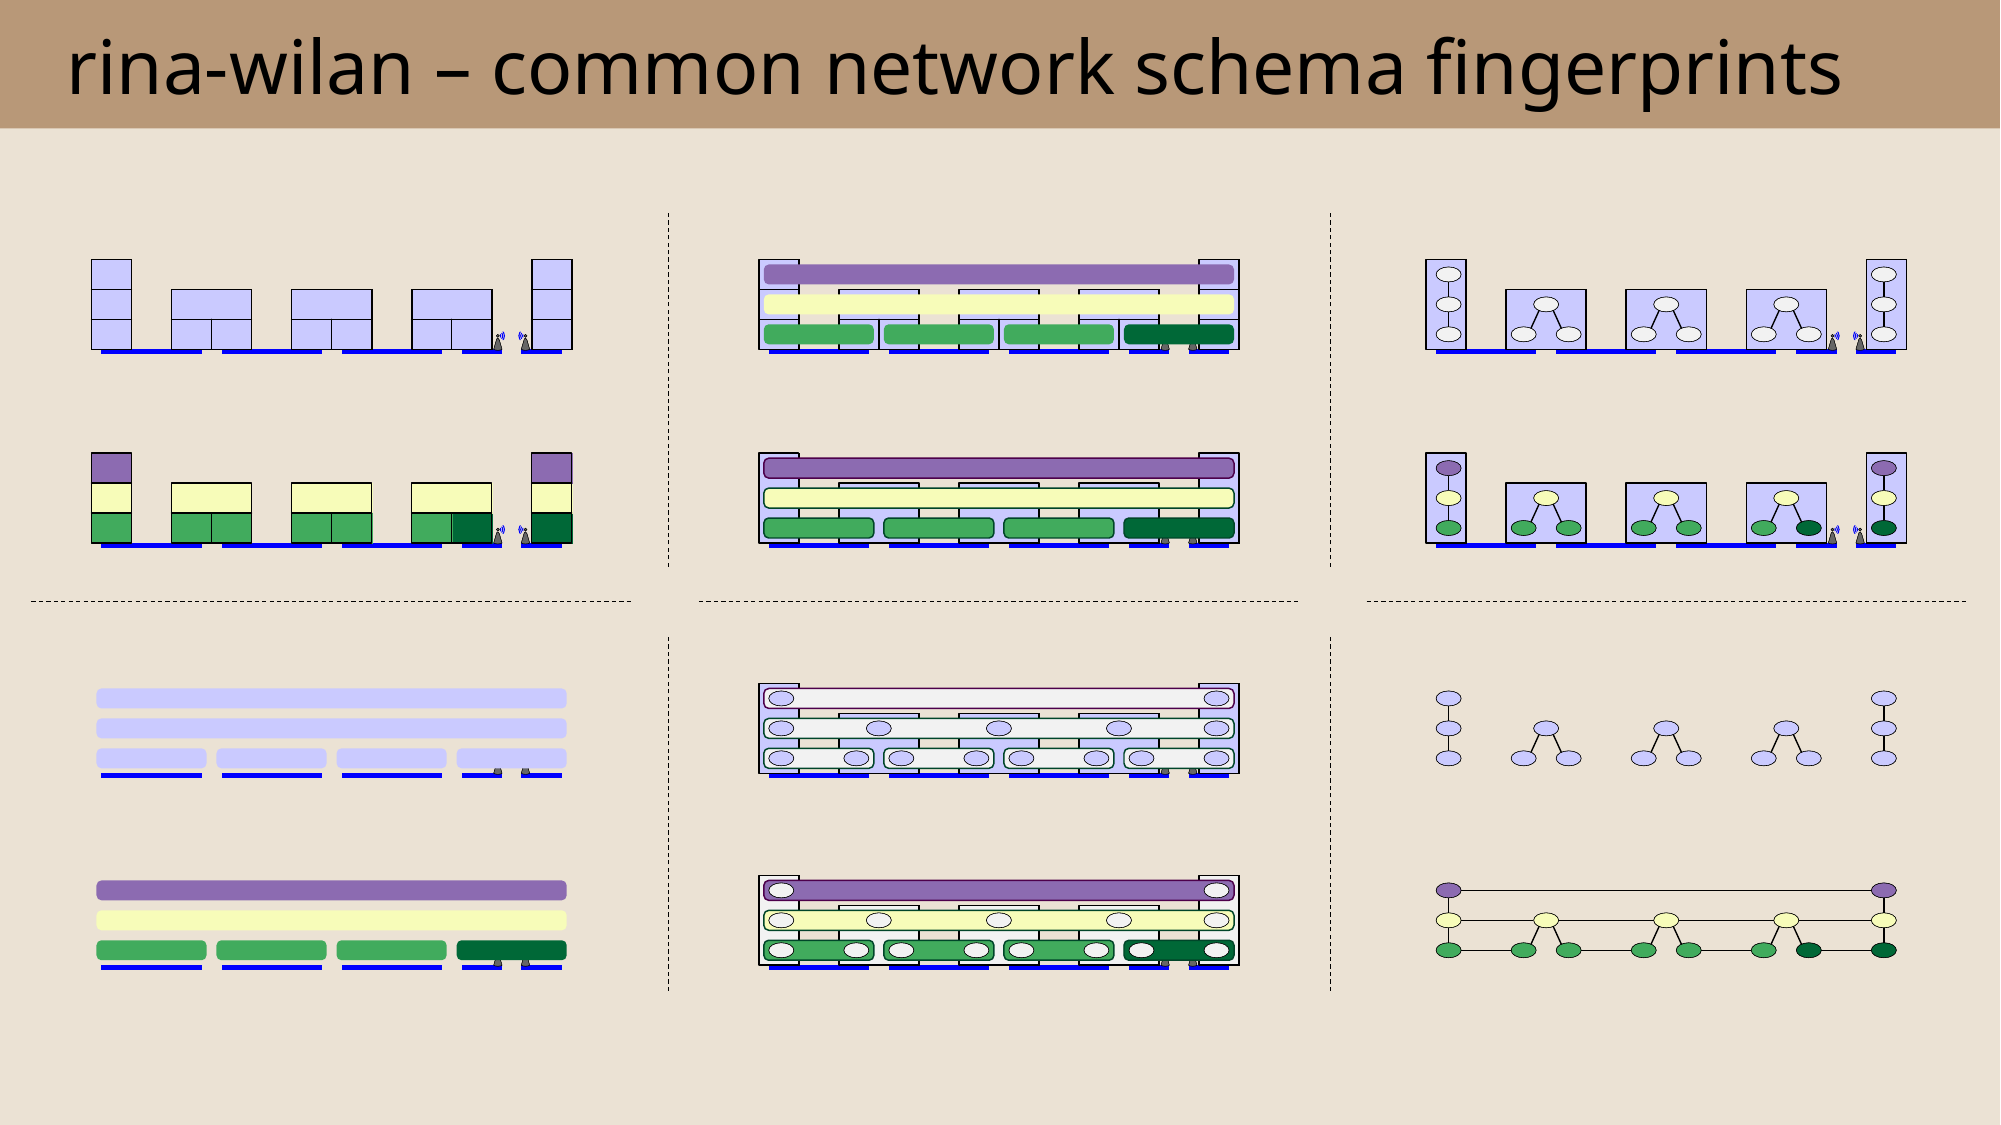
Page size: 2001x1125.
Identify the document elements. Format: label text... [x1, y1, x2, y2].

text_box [31, 418, 634, 570]
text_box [31, 224, 634, 377]
title rina-wilan – common network schema fingerprints [0, 0, 2000, 129]
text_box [698, 648, 1301, 801]
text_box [698, 224, 1301, 377]
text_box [698, 840, 1301, 993]
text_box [31, 648, 634, 801]
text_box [698, 418, 1301, 570]
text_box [1365, 840, 1969, 993]
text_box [1365, 224, 1969, 377]
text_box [1365, 418, 1969, 570]
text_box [31, 840, 634, 993]
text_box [1365, 648, 1969, 801]
